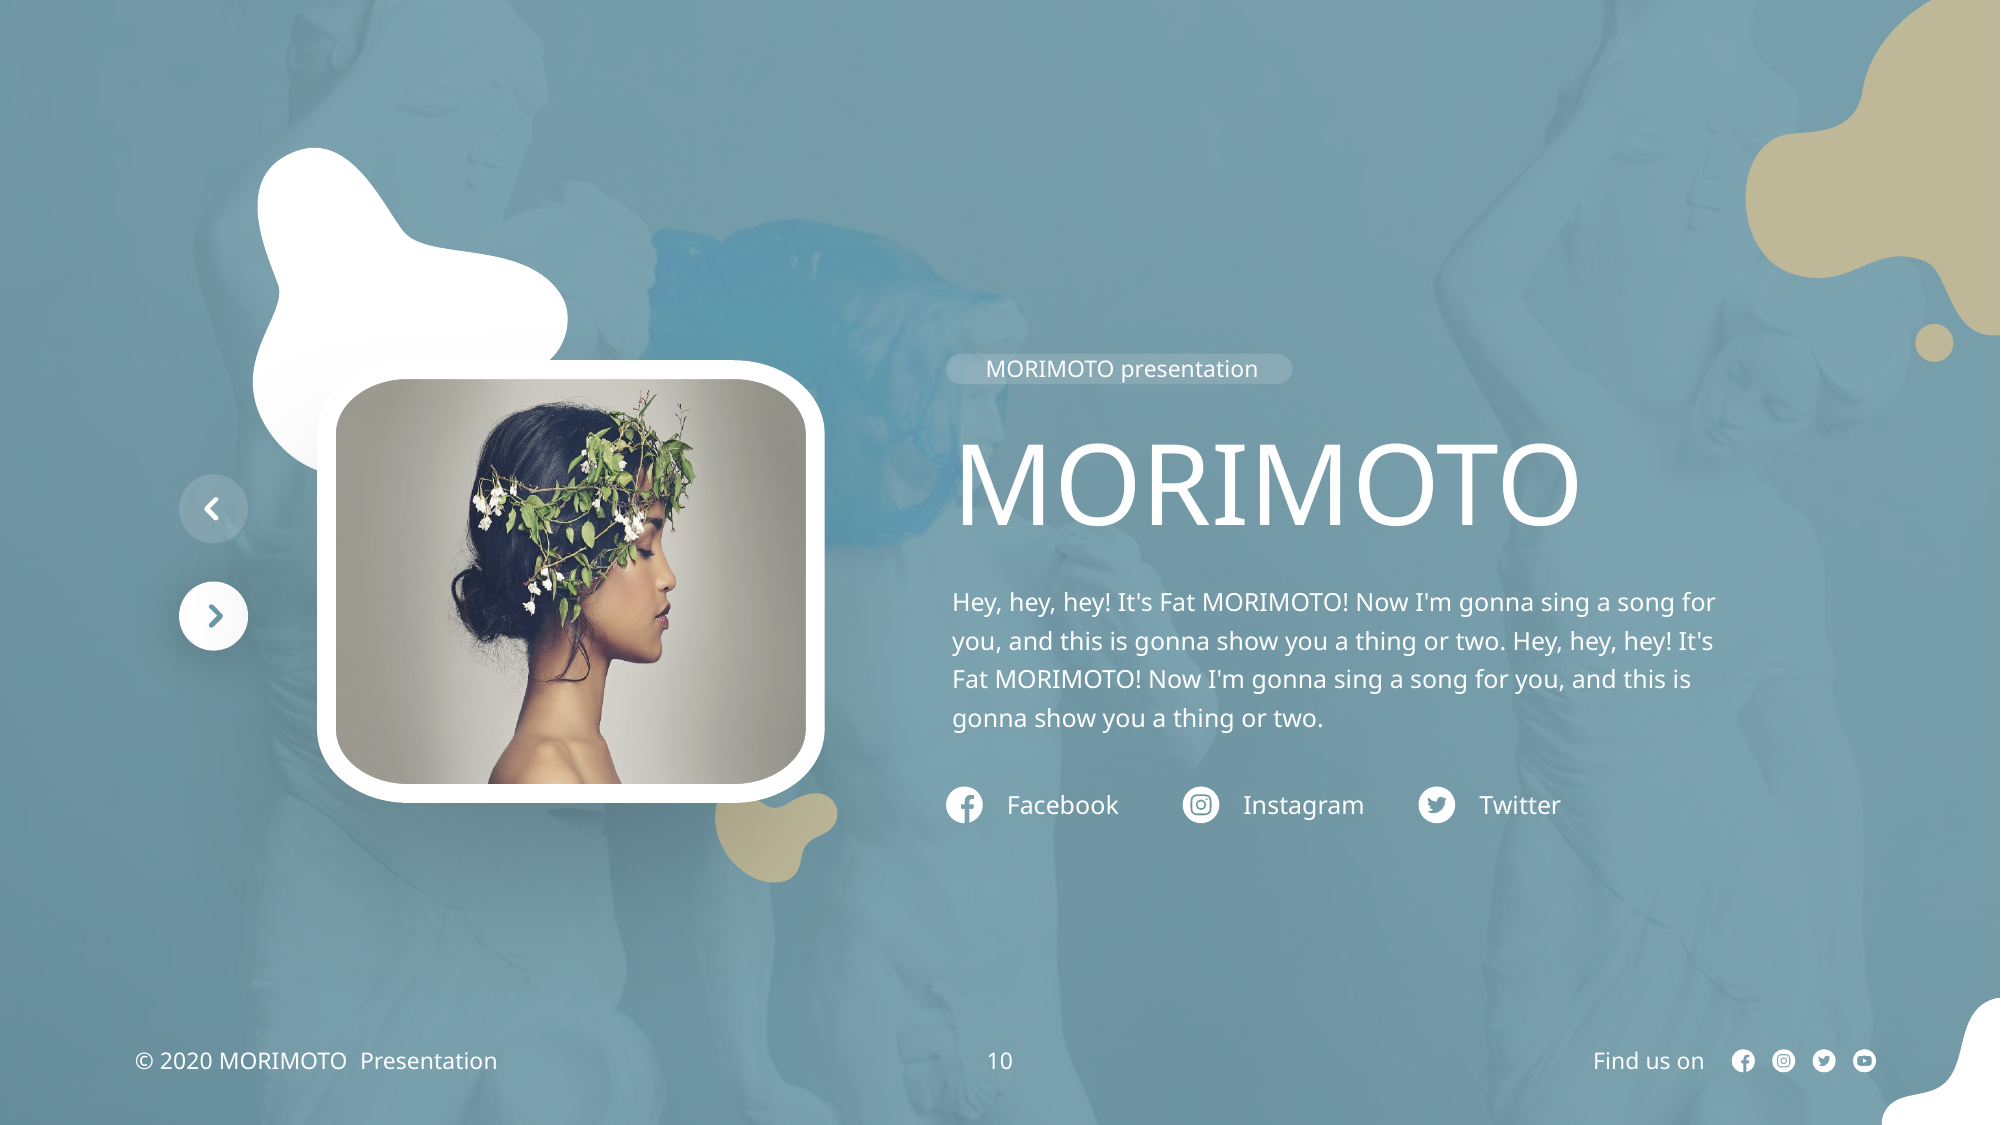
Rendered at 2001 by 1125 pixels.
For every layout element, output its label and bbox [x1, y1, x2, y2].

text_box [946, 782, 1173, 828]
picture [0, 0, 2000, 1125]
text_box [179, 474, 249, 651]
text_box [1418, 782, 1645, 828]
text_box [1576, 1039, 1877, 1083]
text_box [1182, 782, 1410, 828]
